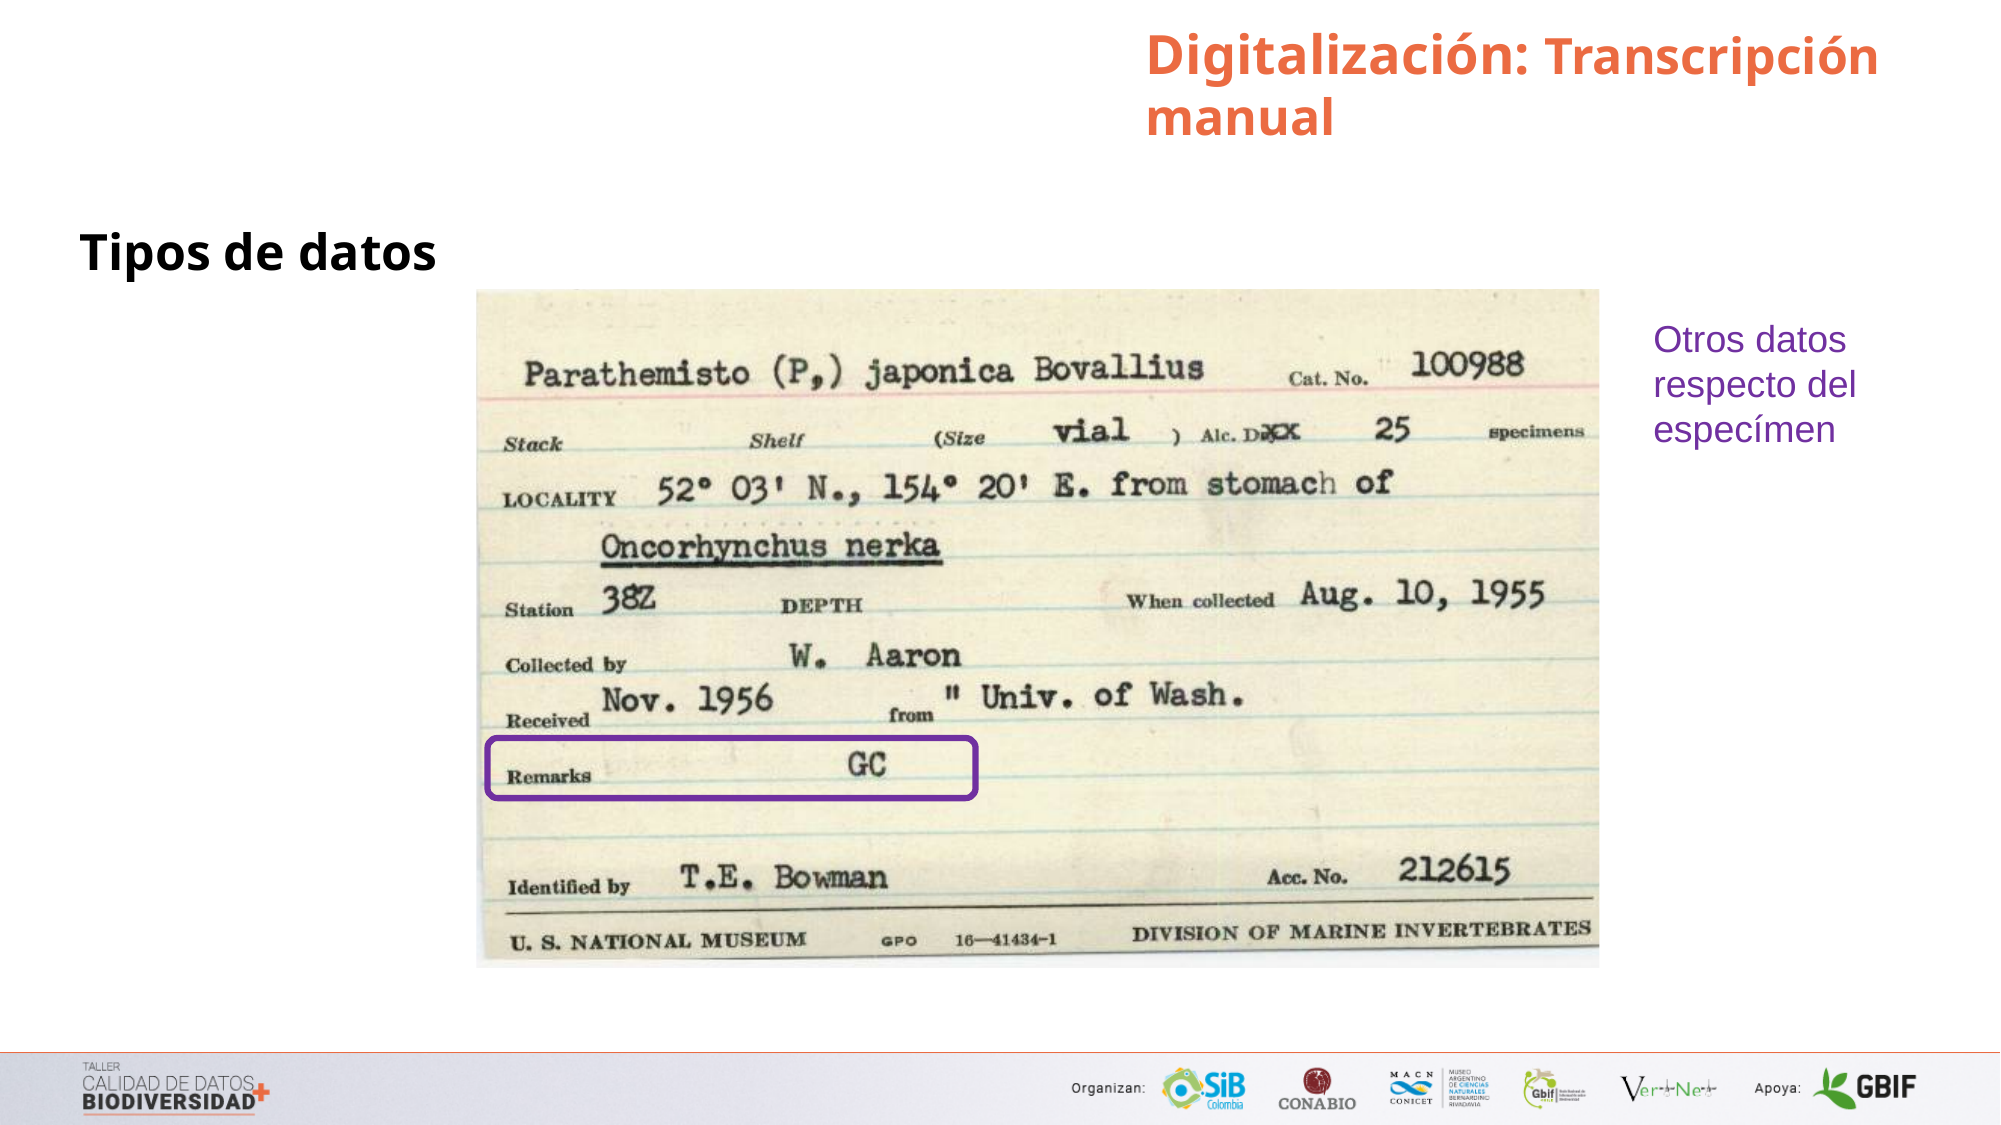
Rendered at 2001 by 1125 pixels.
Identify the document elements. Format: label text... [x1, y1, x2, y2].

picture [476, 288, 1600, 968]
picture [0, 1051, 2000, 1125]
text_box Tipos de datos [64, 213, 454, 289]
text_box Otros datos respecto del especímen [1638, 307, 1875, 459]
text_box Digitalización: Transcripción manual [1130, 13, 2000, 133]
